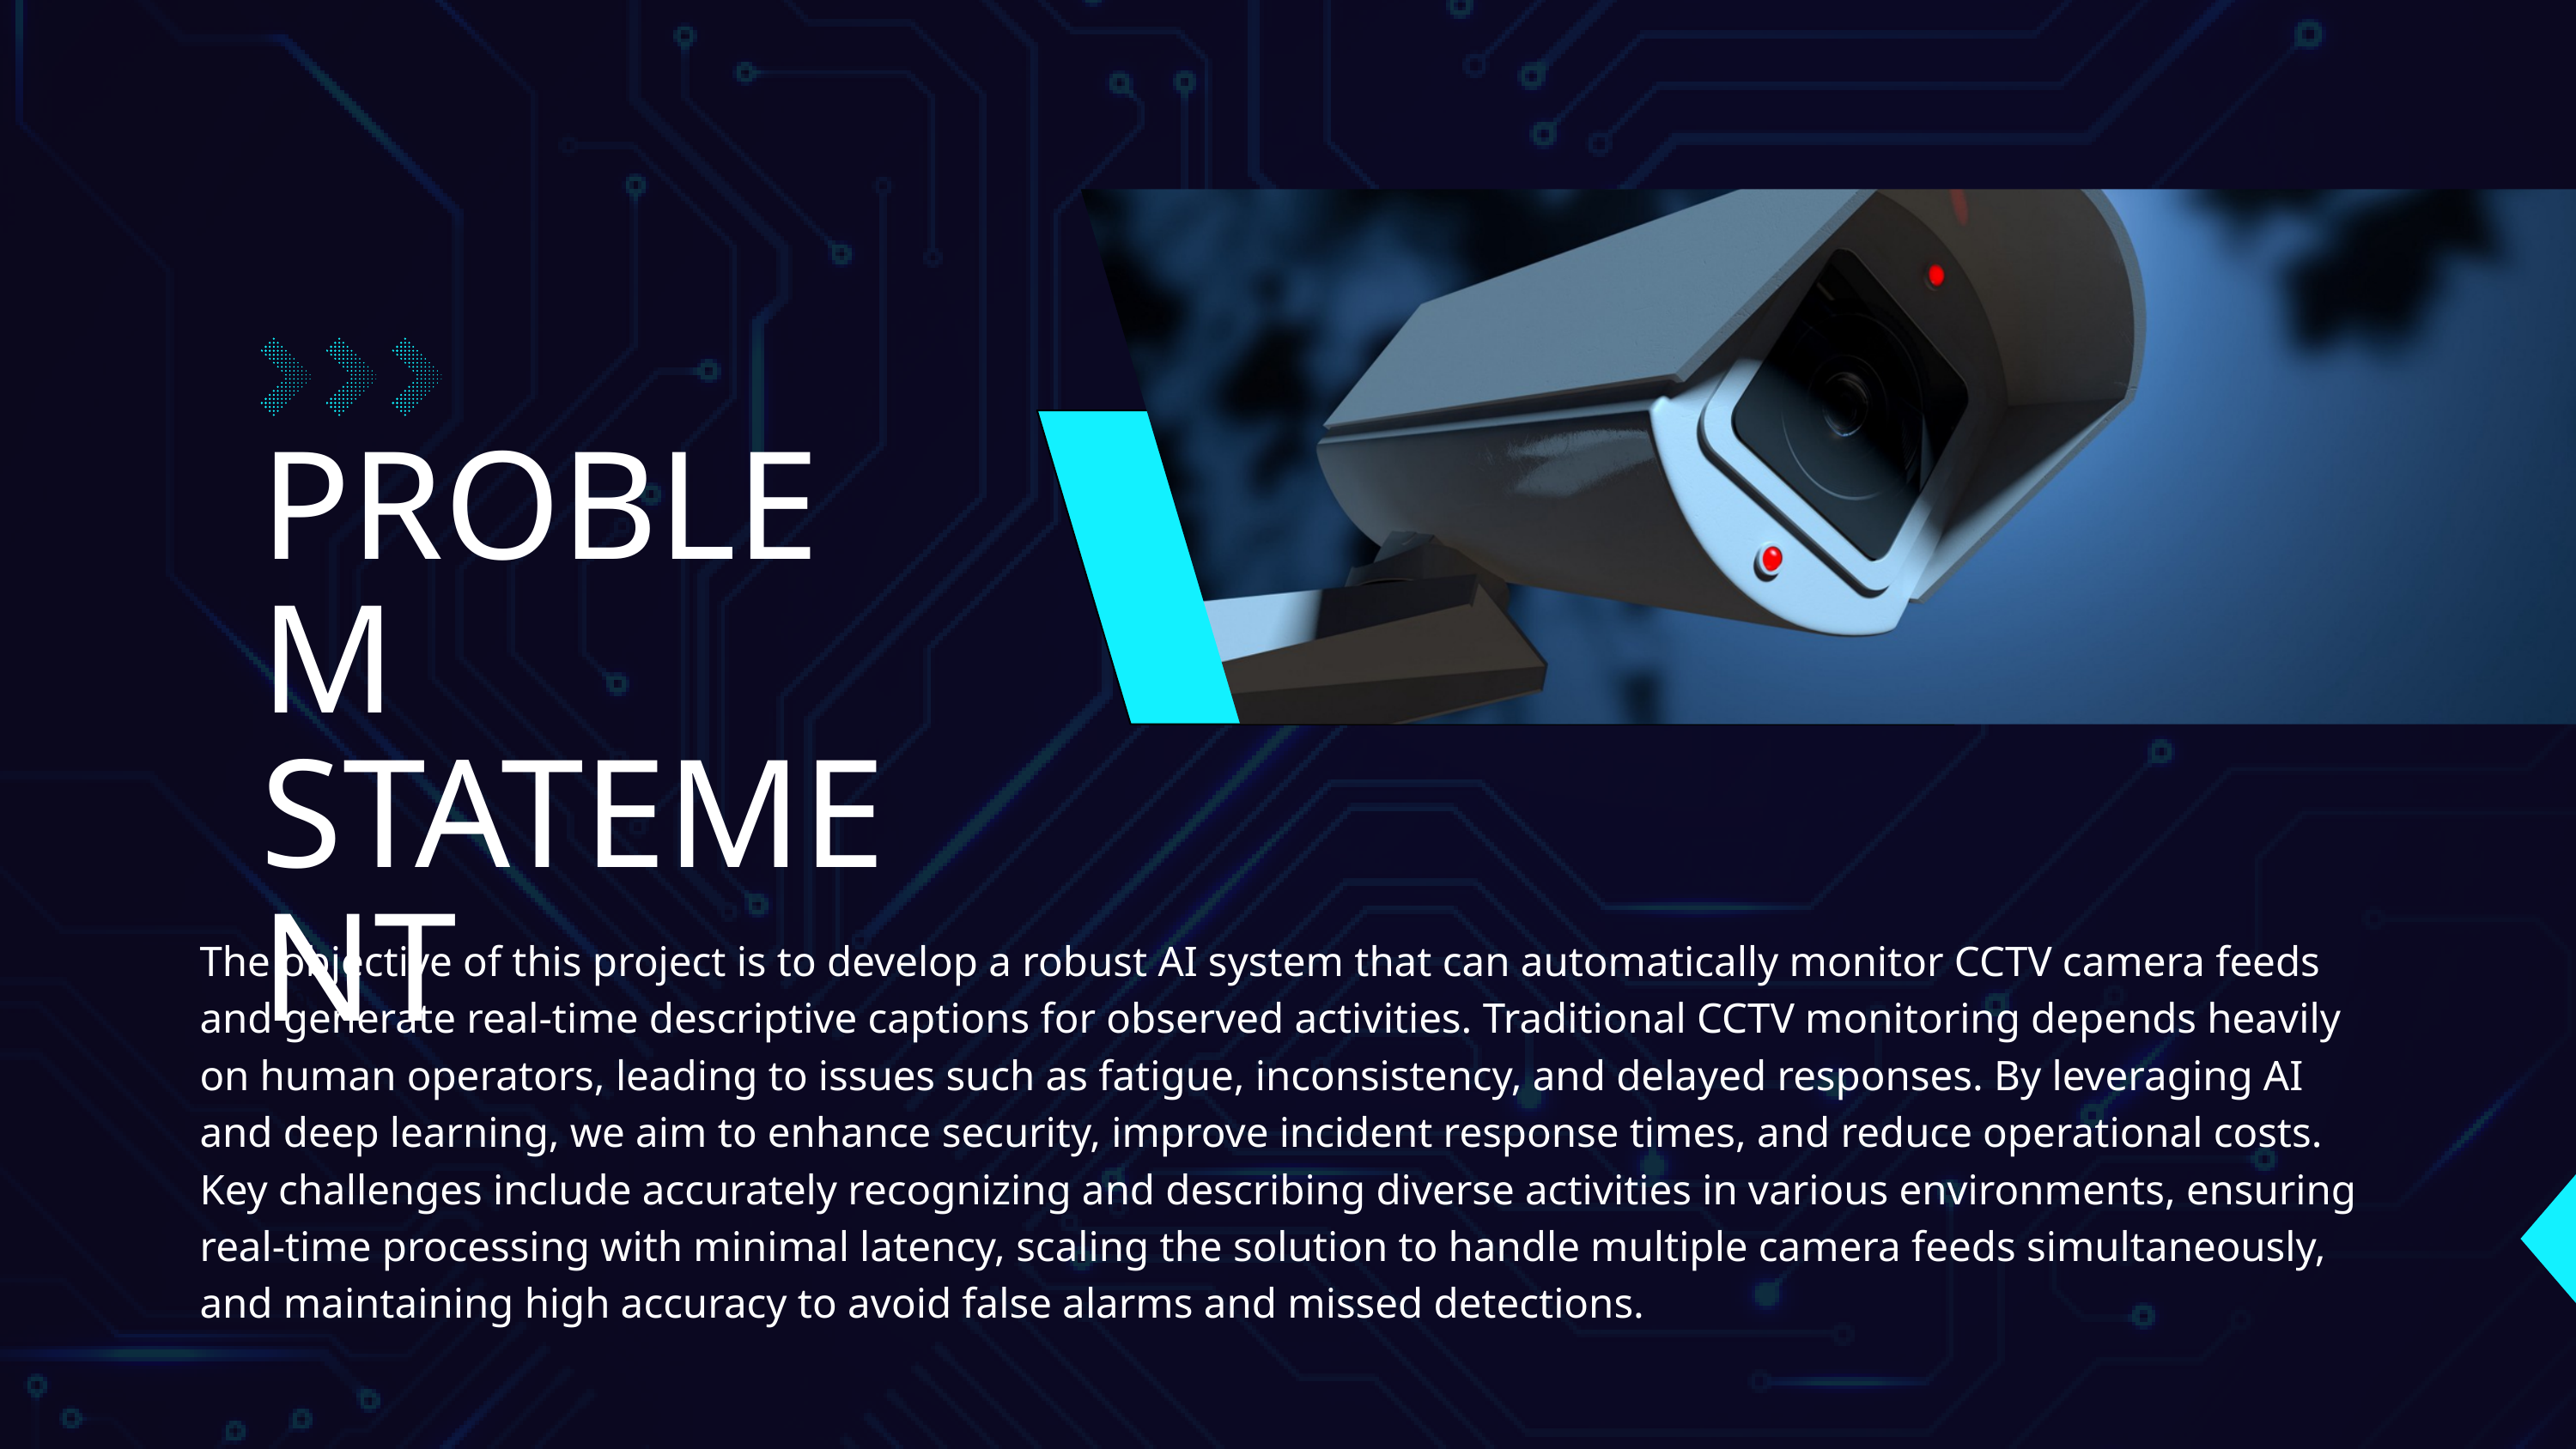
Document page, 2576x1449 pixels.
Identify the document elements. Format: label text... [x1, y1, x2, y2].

text_box [0, 0, 2576, 1449]
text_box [1080, 189, 2576, 724]
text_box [2483, 1210, 2576, 1267]
text_box [325, 337, 377, 416]
text_box [392, 337, 442, 416]
text_box The objective of this project is to develop a robust AI system that can automatically monitor CCTV camera feeds and generate real-time descriptive captions for observed activities. Traditional CCTV monitoring depends heavily on human operators, leading to issues such as fatigue, inconsistency, and delayed responses. By leveraging AI and deep learning, we aim to enhance security, improve incident response times, and reduce operational costs. Key challenges include accurately recognizing and describing diverse activities in various environments, ensuring real-time processing with minimal latency, scaling the solution to handle multiple camera feeds simultaneously, and maintaining high accuracy to avoid false alarms and missed detections. [199, 927, 2377, 1327]
text_box [260, 337, 311, 416]
text_box PROBLEM STATEMENT [260, 434, 933, 927]
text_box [1036, 409, 1075, 724]
